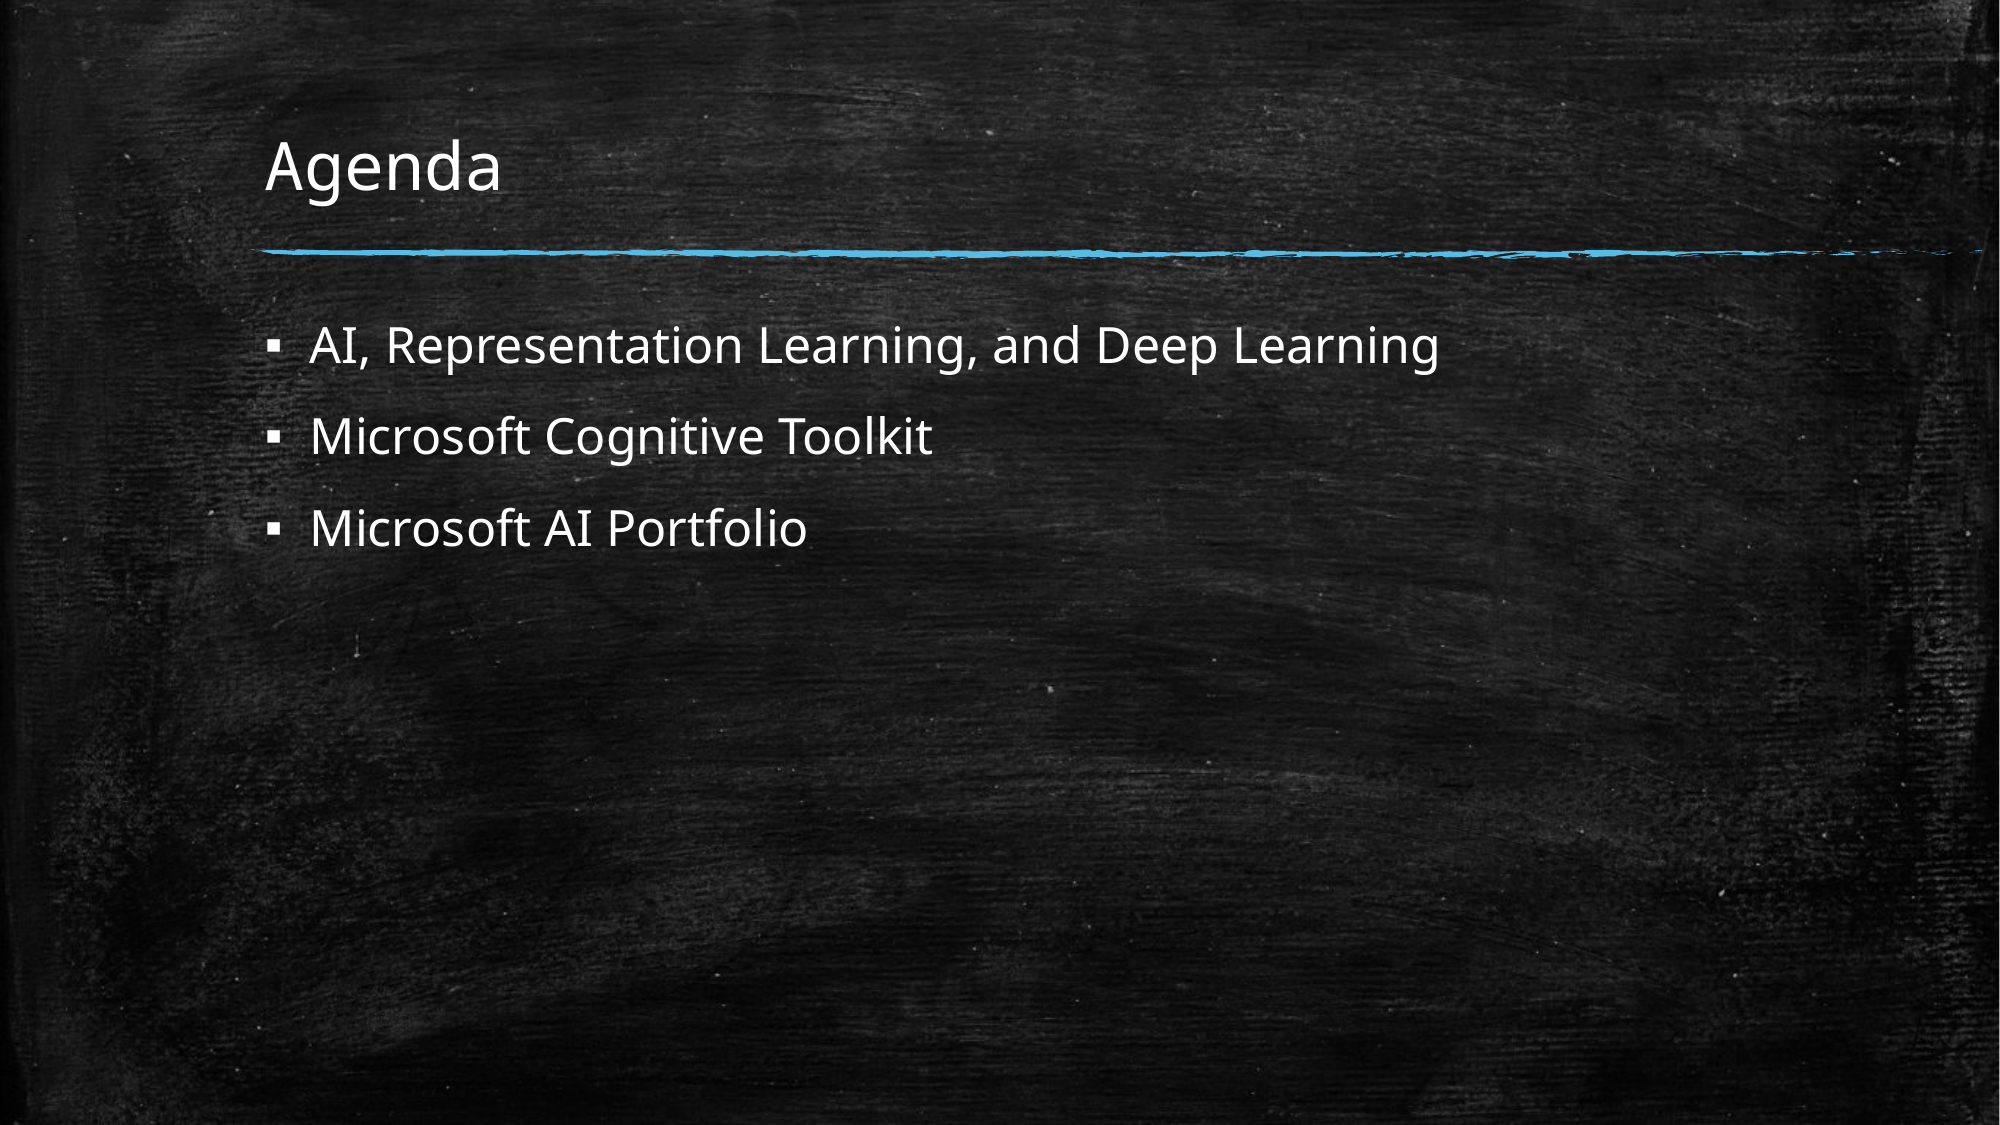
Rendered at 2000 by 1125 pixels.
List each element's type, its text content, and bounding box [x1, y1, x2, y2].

title Agenda [249, 45, 1750, 213]
list AI, Representation Learning, and Deep Learning Microsoft Cognitive Toolkit Microsoft AI Portfolio [249, 312, 1750, 1013]
